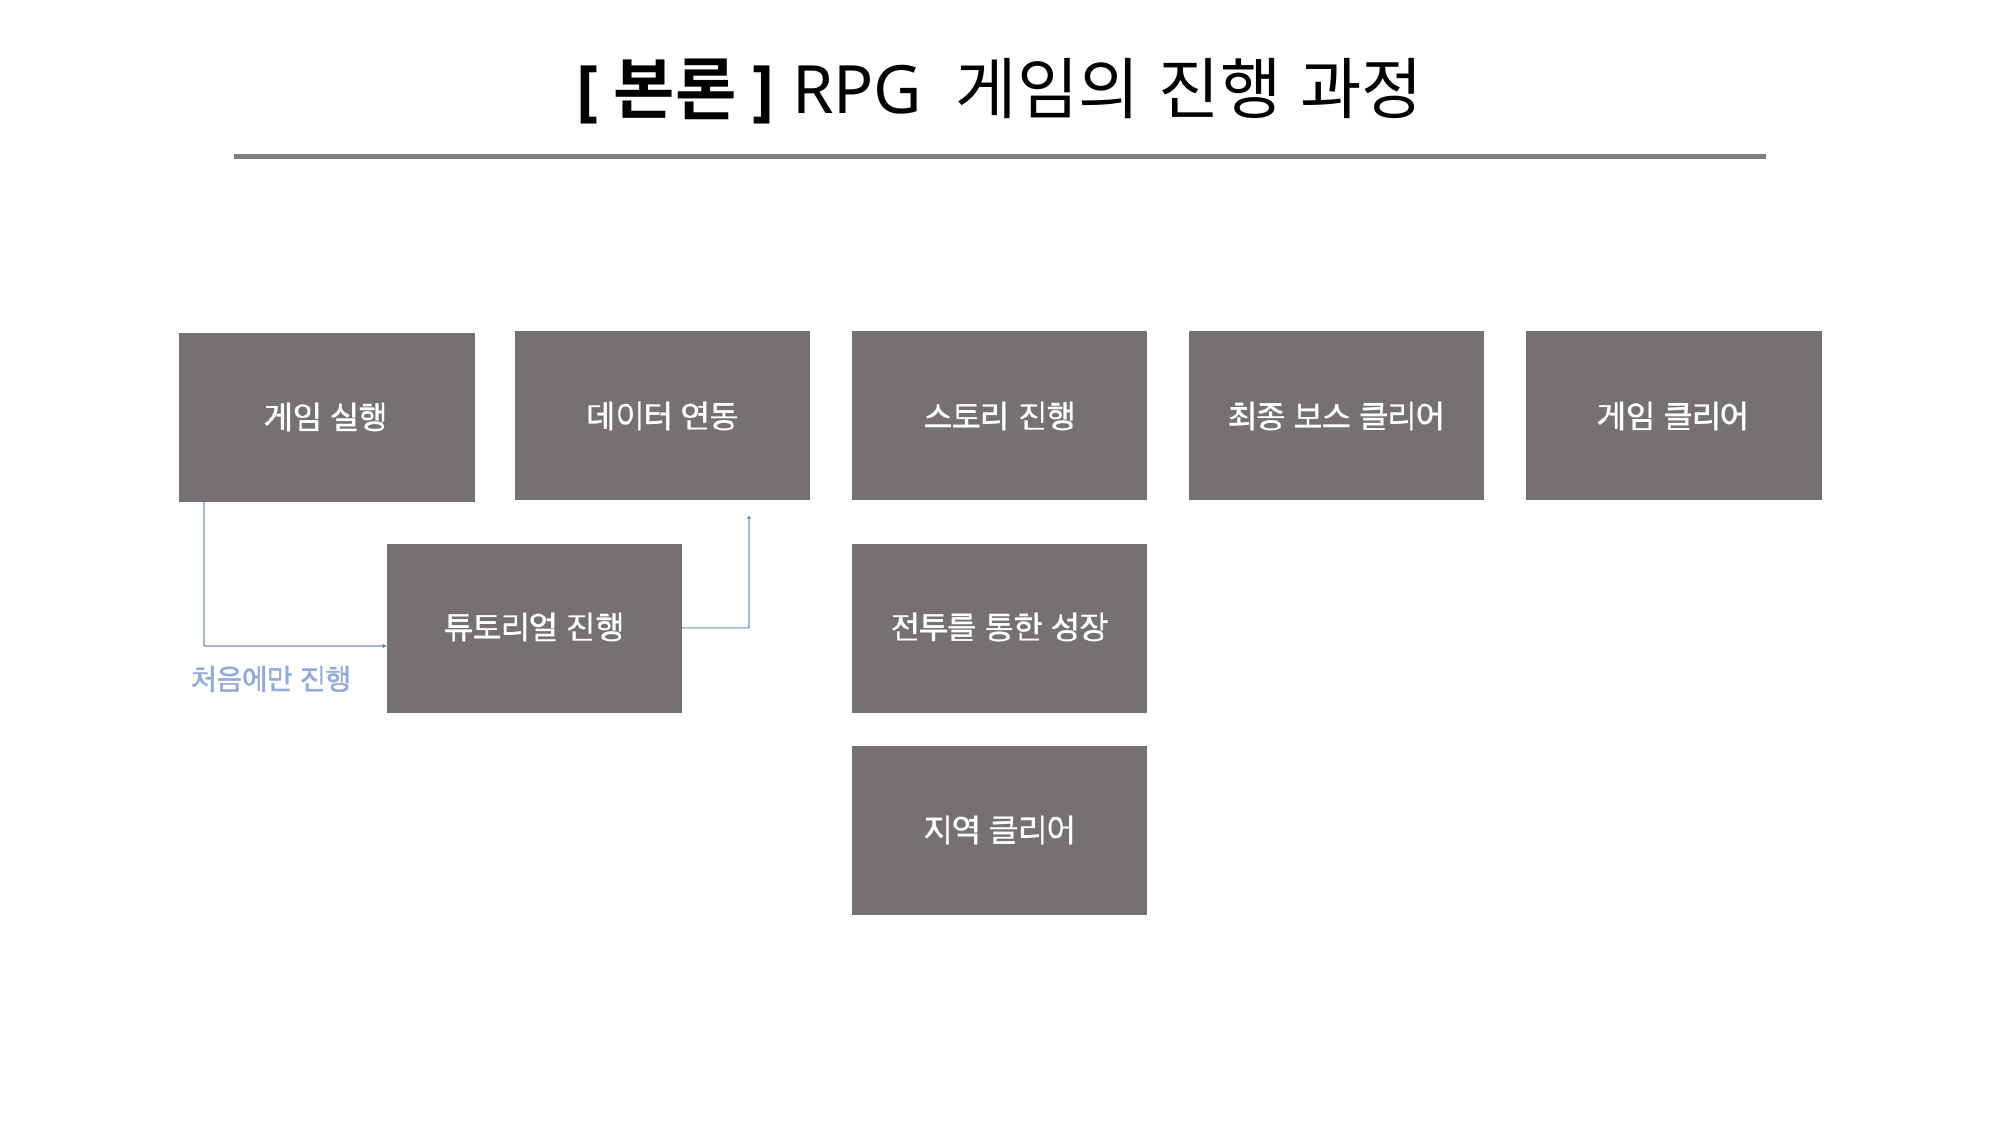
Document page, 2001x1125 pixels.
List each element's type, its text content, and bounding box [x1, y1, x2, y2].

text_box [본론] RPG 게임의 진행 과정 [233, 39, 1766, 135]
picture [176, 329, 1823, 916]
